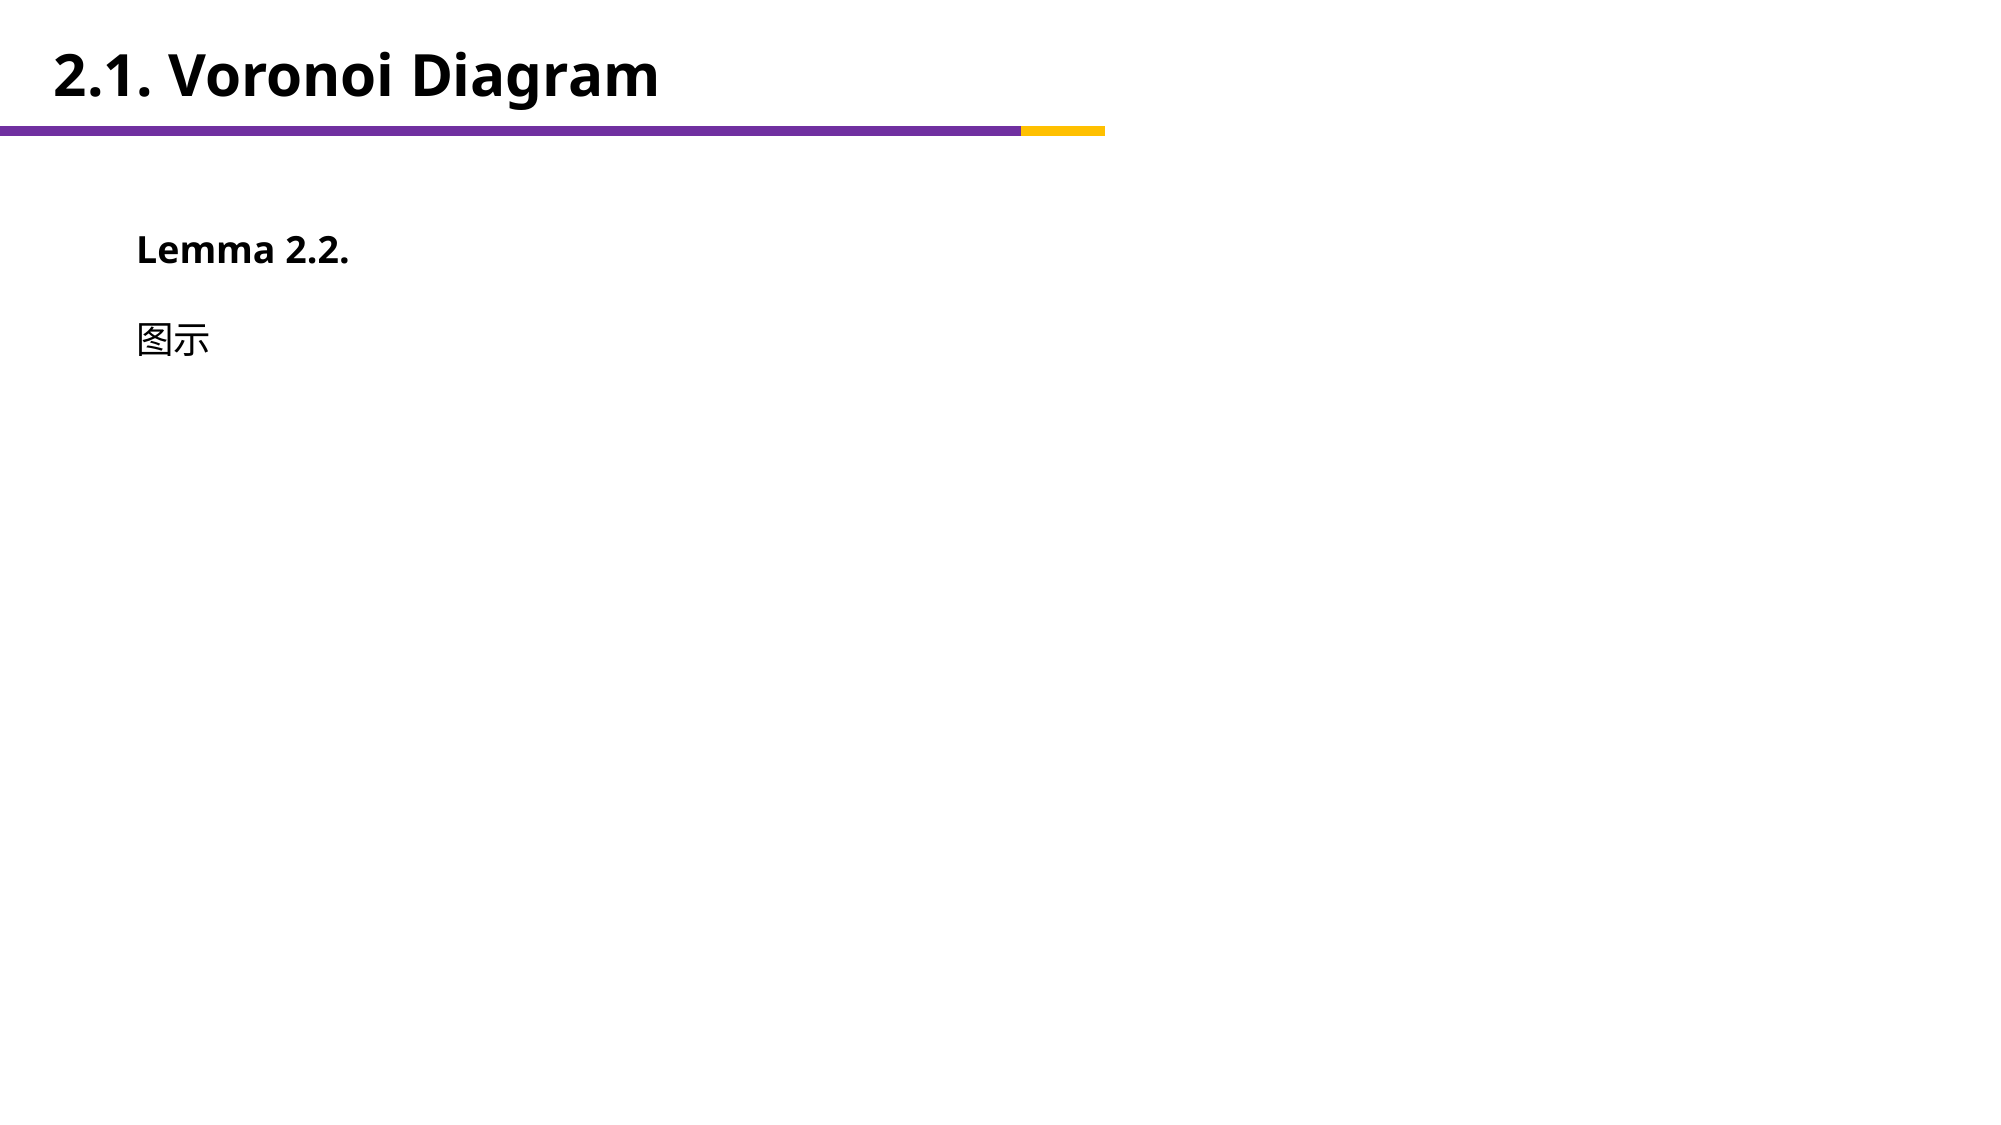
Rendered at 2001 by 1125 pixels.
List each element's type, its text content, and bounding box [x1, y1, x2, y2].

text_box 2.1. Voronoi Diagram [39, 30, 886, 116]
text_box Lemma 2.2. 图示 [121, 219, 1922, 369]
